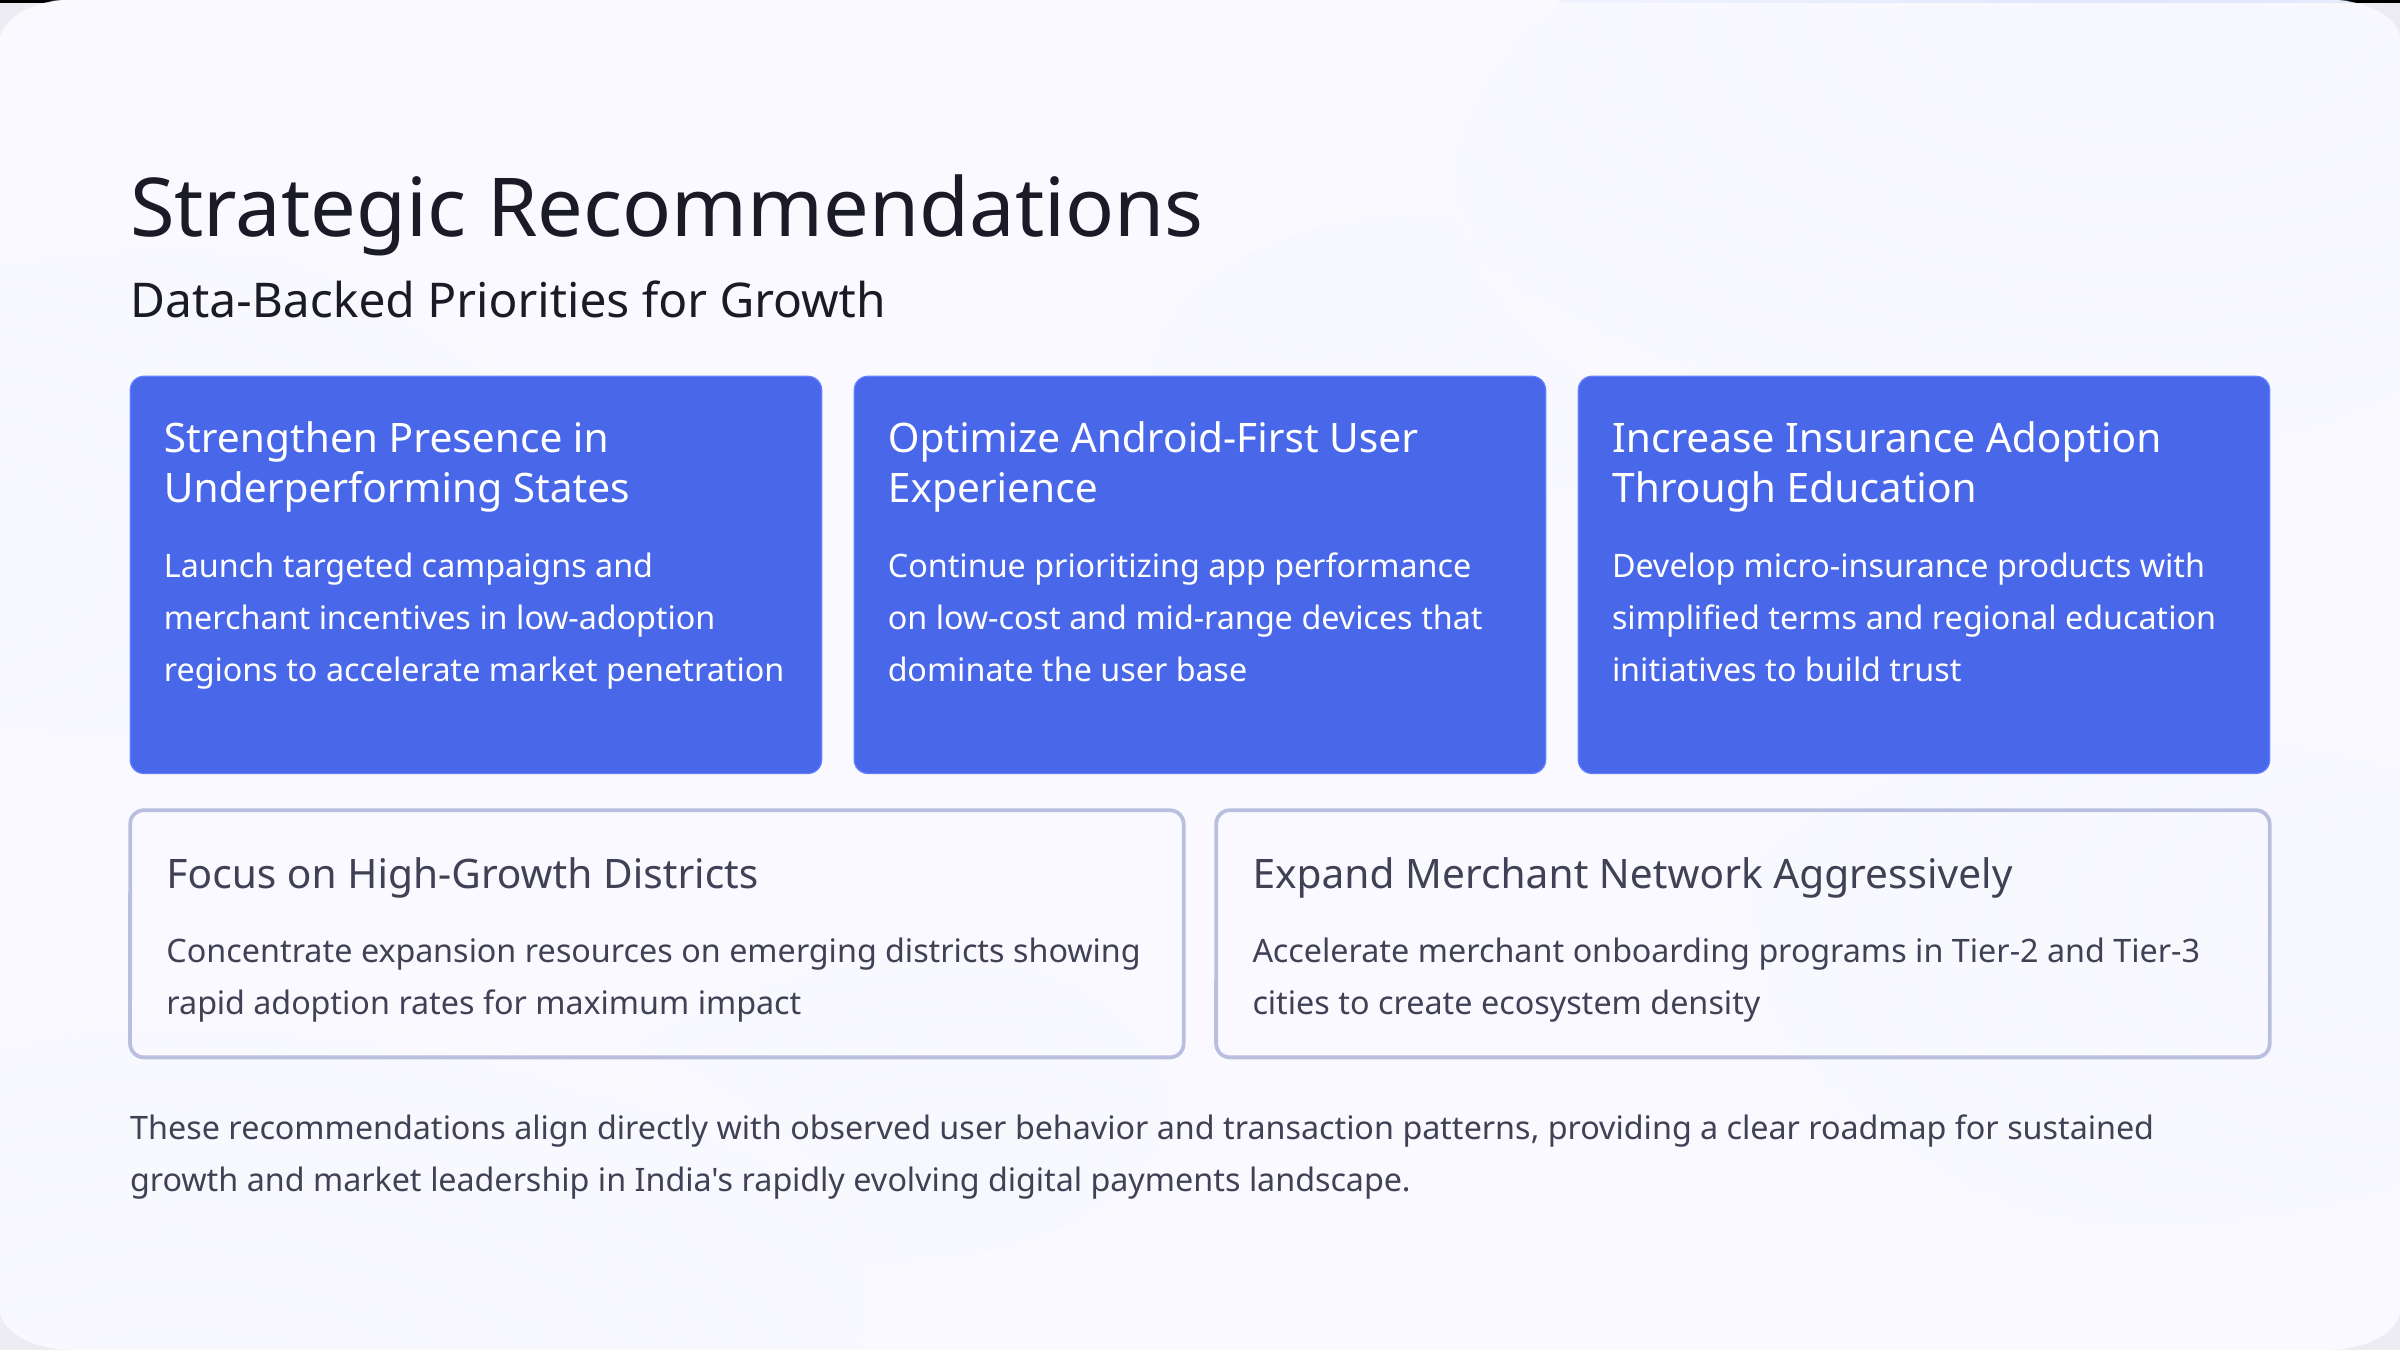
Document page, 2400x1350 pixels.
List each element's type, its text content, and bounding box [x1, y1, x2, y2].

text_box Develop micro-insurance products with simplified terms and regional education initiatives to build trust [1612, 531, 2236, 688]
text_box Focus on High-Growth Districts [166, 846, 779, 898]
text_box [1216, 810, 2270, 1058]
text_box Increase Insurance Adoption Through Education [1612, 410, 2236, 512]
text_box [854, 376, 1546, 774]
text_box Accelerate merchant onboarding programs in Tier-2 and Tier-3 cities to create ecosystem density [1252, 916, 2234, 1022]
text_box Strategic Recommendations [130, 151, 1209, 254]
text_box Expand Merchant Network Aggressively [1252, 846, 2028, 898]
text_box [130, 376, 822, 774]
text_box Optimize Android-First User Experience [888, 410, 1512, 512]
text_box Data-Backed Priorities for Growth [130, 266, 918, 328]
text_box Continue prioritizing app performance on low-cost and mid-range devices that dominate the user base [888, 531, 1512, 688]
text_box These recommendations align directly with observed user behavior and transaction patterns, providing a clear roadmap for sustained growth and market leadership in India's rapidly evolving digital payments landscape. [130, 1093, 2270, 1199]
text_box Launch targeted campaigns and merchant incentives in low-adoption regions to accelerate market penetration [163, 531, 788, 740]
text_box [130, 810, 1184, 1058]
text_box Strengthen Presence in Underperforming States [163, 410, 788, 512]
text_box [1578, 376, 2270, 774]
text_box Concentrate expansion resources on emerging districts showing rapid adoption rates for maximum impact [166, 916, 1148, 1022]
